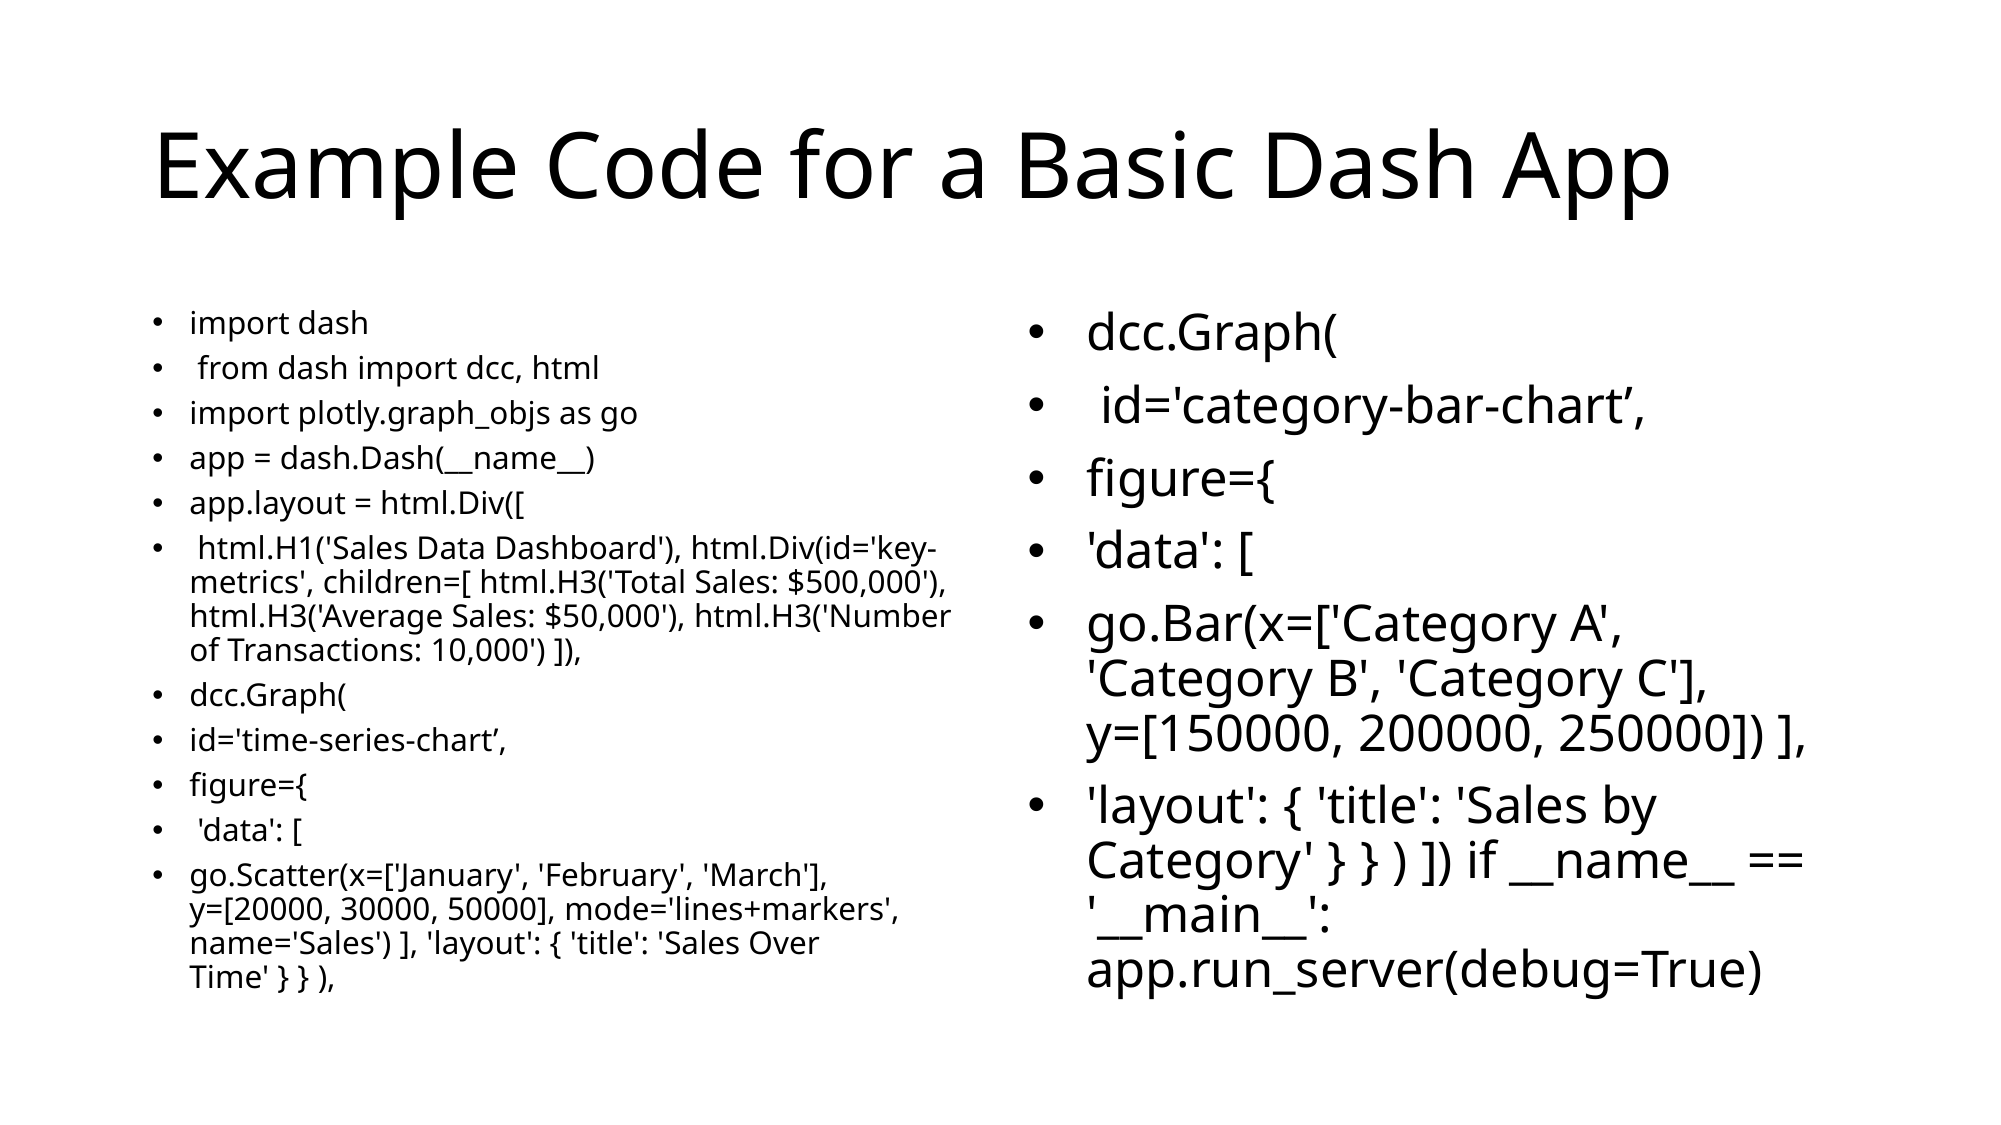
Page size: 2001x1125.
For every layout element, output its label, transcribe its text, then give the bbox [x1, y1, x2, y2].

title Example Code for a Basic Dash App [137, 59, 1863, 278]
list import dash from dash import dcc, html import plotly.graph_objs as go app = dash.Dash(__name__) app.layout = html.Div([ html.H1('Sales Data Dashboard'), html.Div(id='key-metrics', children=[ html.H3('Total Sales: $500,000'), html.H3('Average Sales: $50,000'), html.H3('Number of Transactions: 10,000') ]), dcc.Graph( id='time-series-chart’, figure={ 'data': [ go.Scatter(x=['January', 'February', 'March'], y=[20000, 30000, 50000], mode='lines+markers', name='Sales') ], 'layout': { 'title': 'Sales Over Time' } } ), [137, 299, 988, 1014]
list dcc.Graph( id='category-bar-chart’, figure={ 'data': [ go.Bar(x=['Category A', 'Category B', 'Category C'], y=[150000, 200000, 250000]) ], 'layout': { 'title': 'Sales by Category' } } ) ]) if __name__ == '__main__': app.run_server(debug=True) [1012, 299, 1863, 1014]
